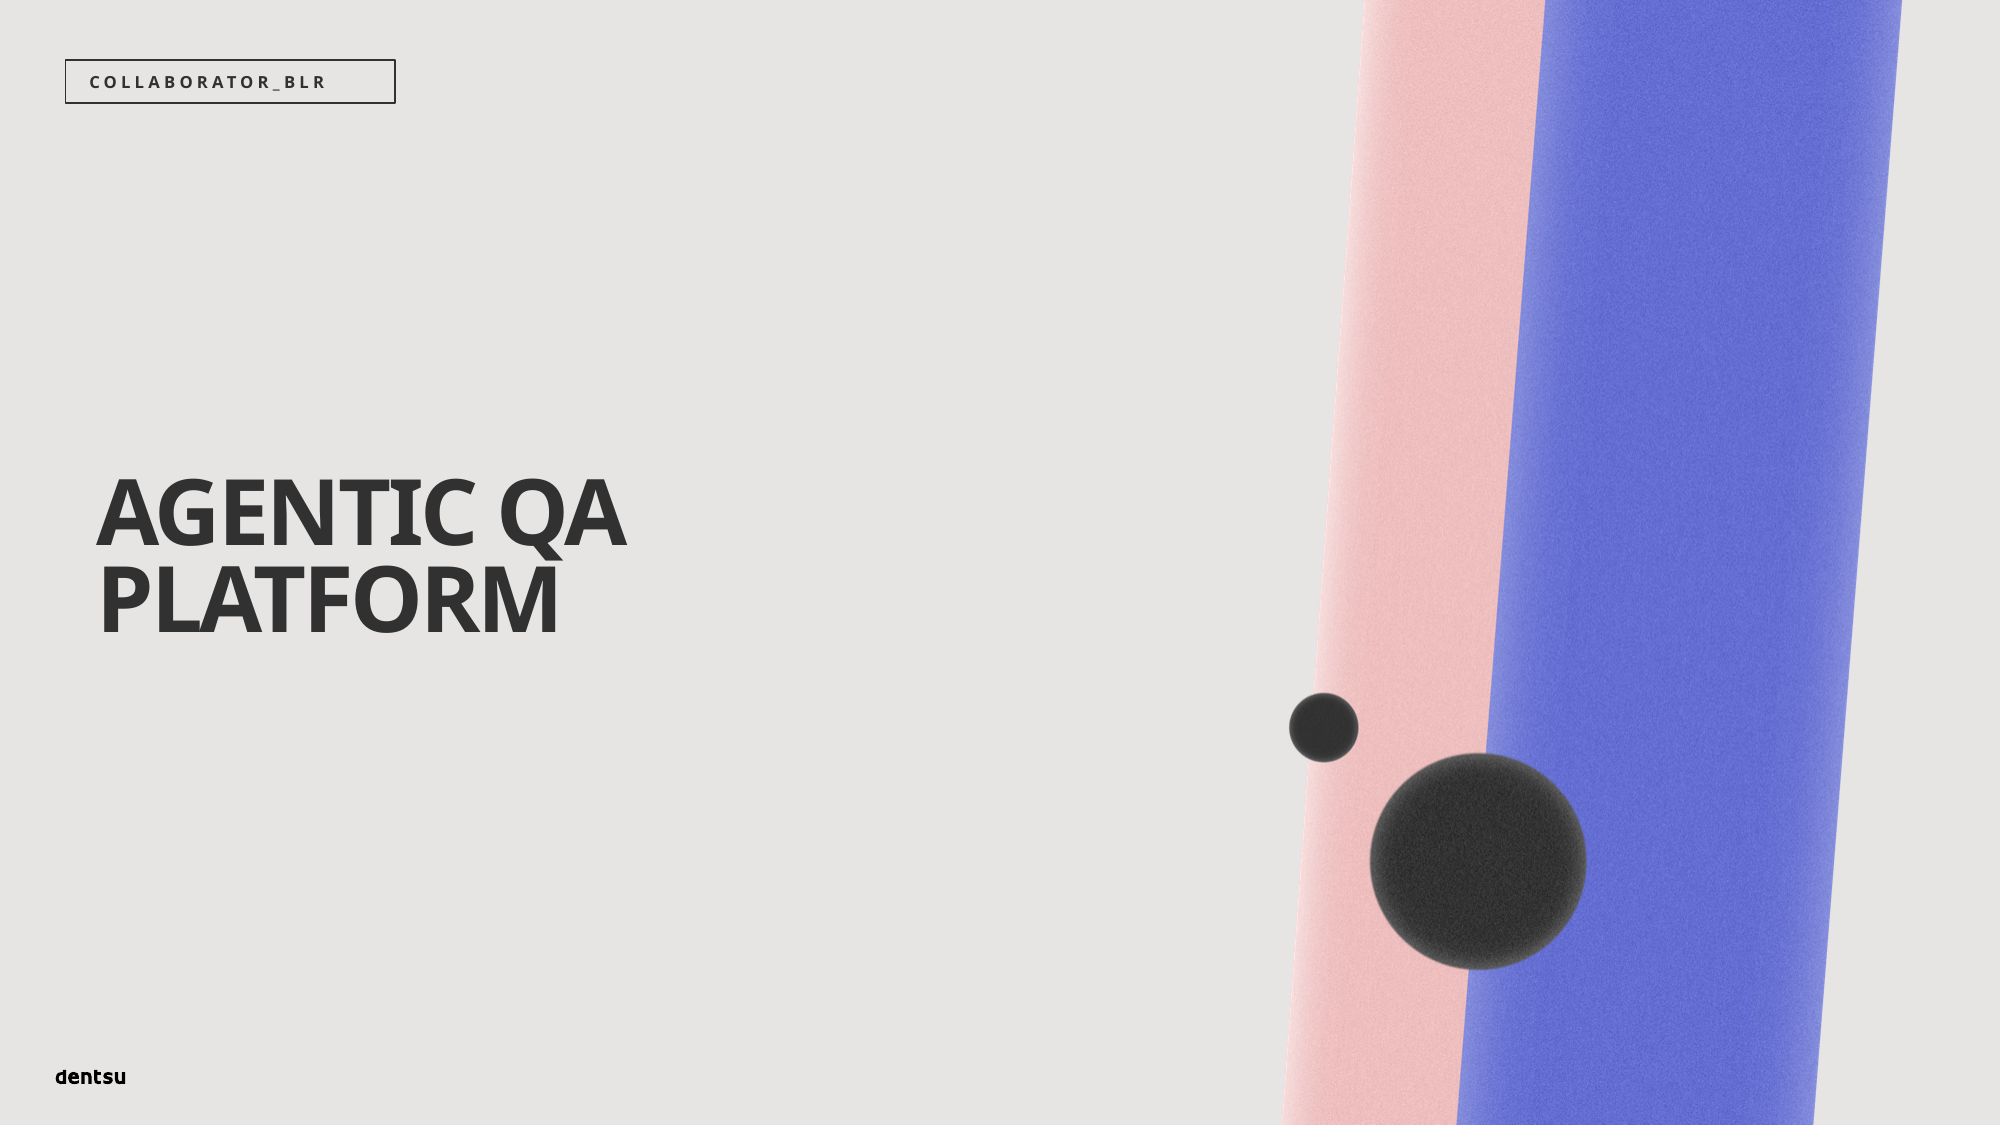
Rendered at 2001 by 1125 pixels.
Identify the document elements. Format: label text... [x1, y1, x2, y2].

list Collaborator_BLR [65, 59, 396, 104]
title Agentic QA Platform [81, 465, 970, 660]
picture [0, 0, 2000, 1125]
